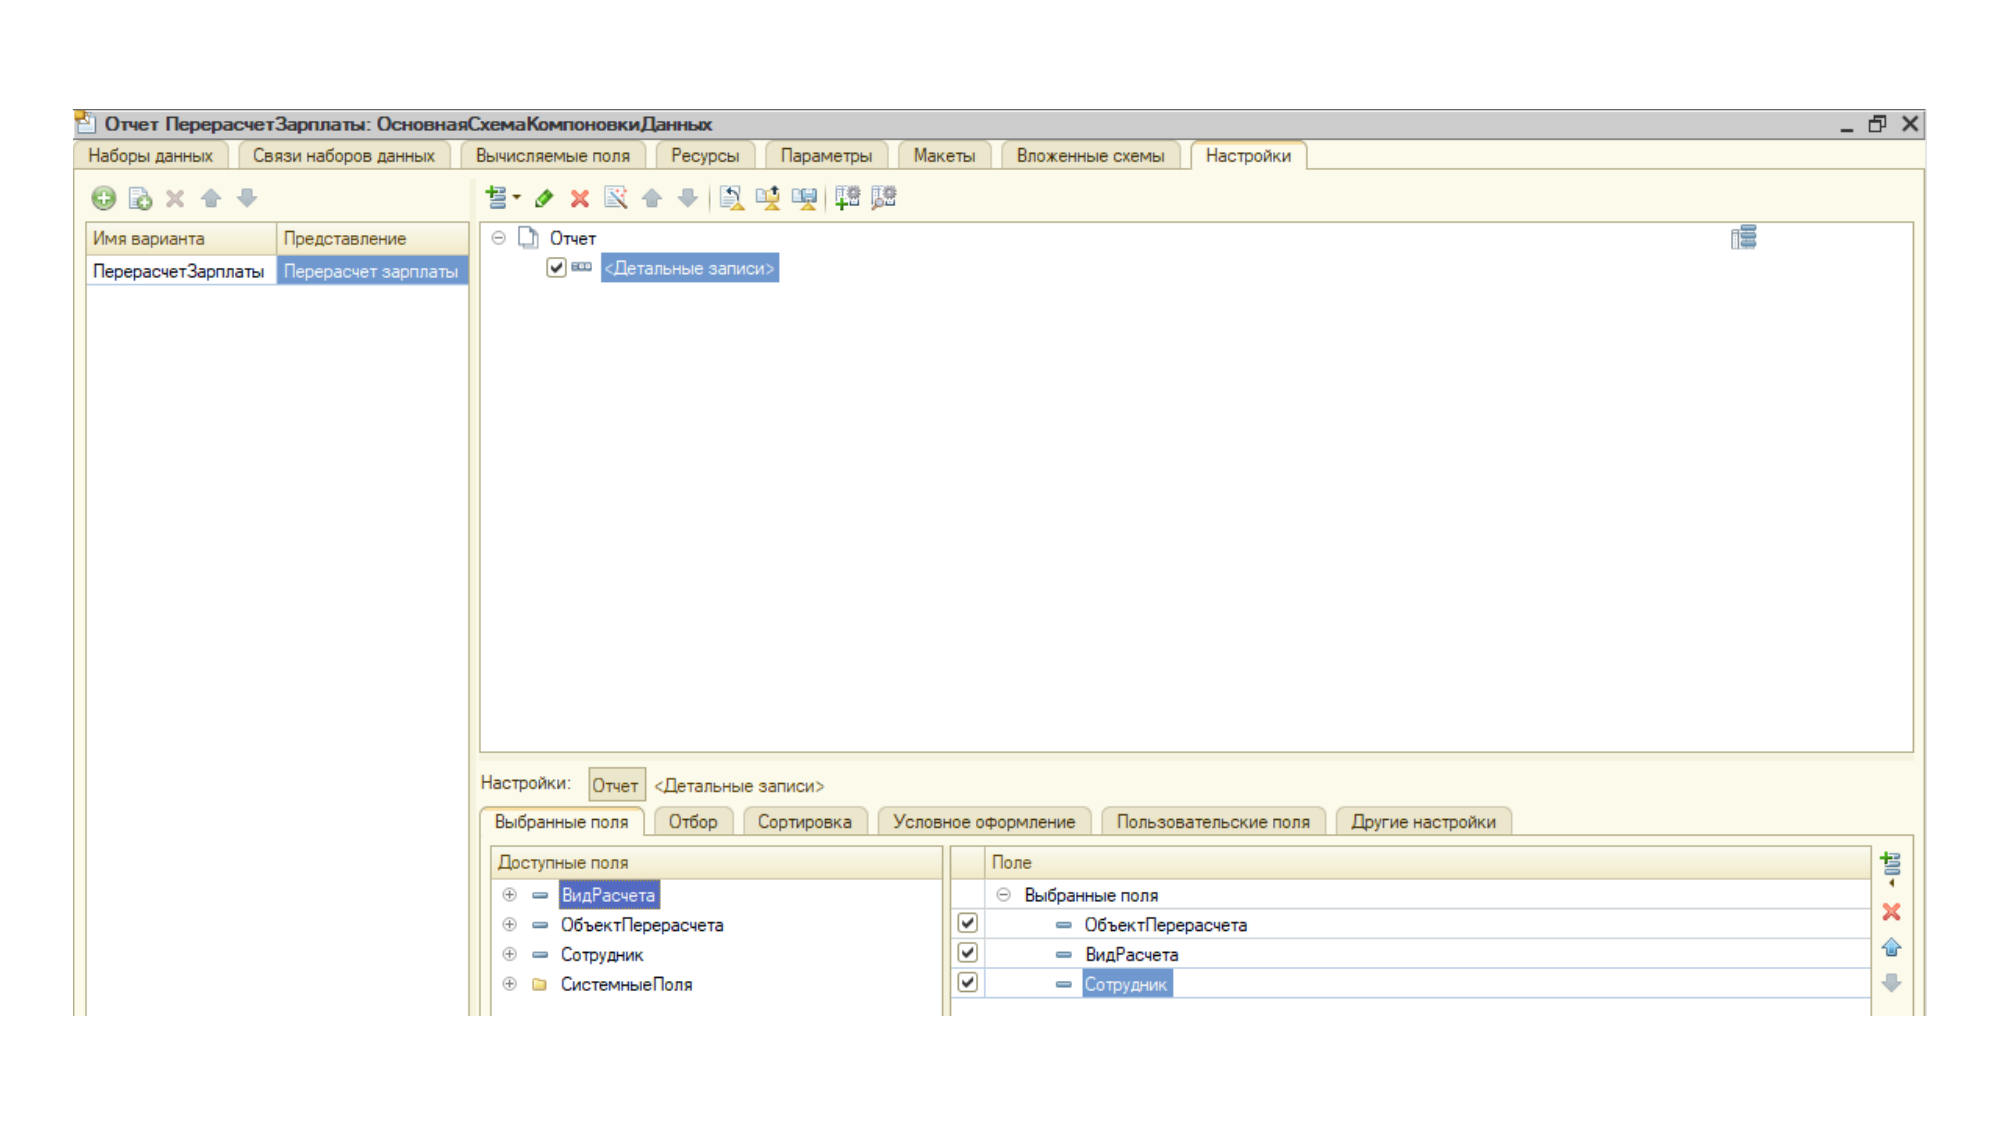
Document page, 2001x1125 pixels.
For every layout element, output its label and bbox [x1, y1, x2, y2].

picture [73, 109, 1927, 1016]
